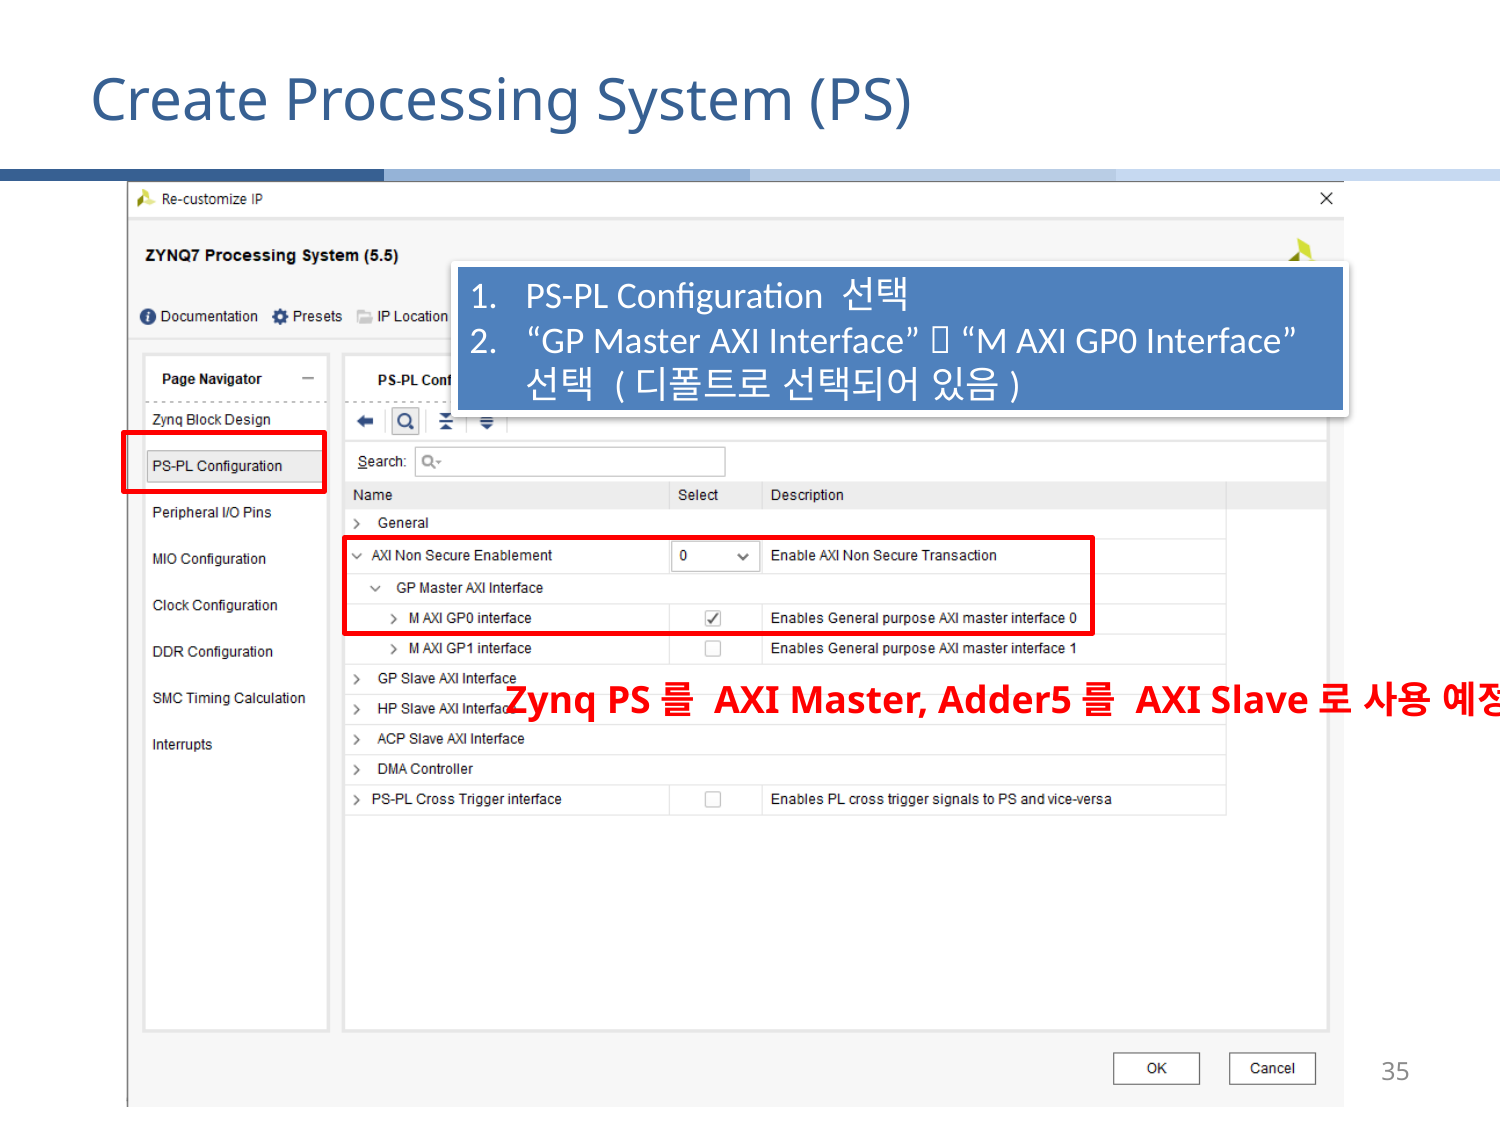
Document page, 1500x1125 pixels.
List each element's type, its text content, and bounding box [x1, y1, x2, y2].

text_box Zynq PS를 AXI Master, Adder5를 AXI Slave로 사용 예정 [1348, 668, 1500, 729]
slide_number 35 [1348, 1042, 1425, 1103]
picture [126, 181, 1344, 1107]
title Create Processing System (PS) [75, 24, 1425, 170]
